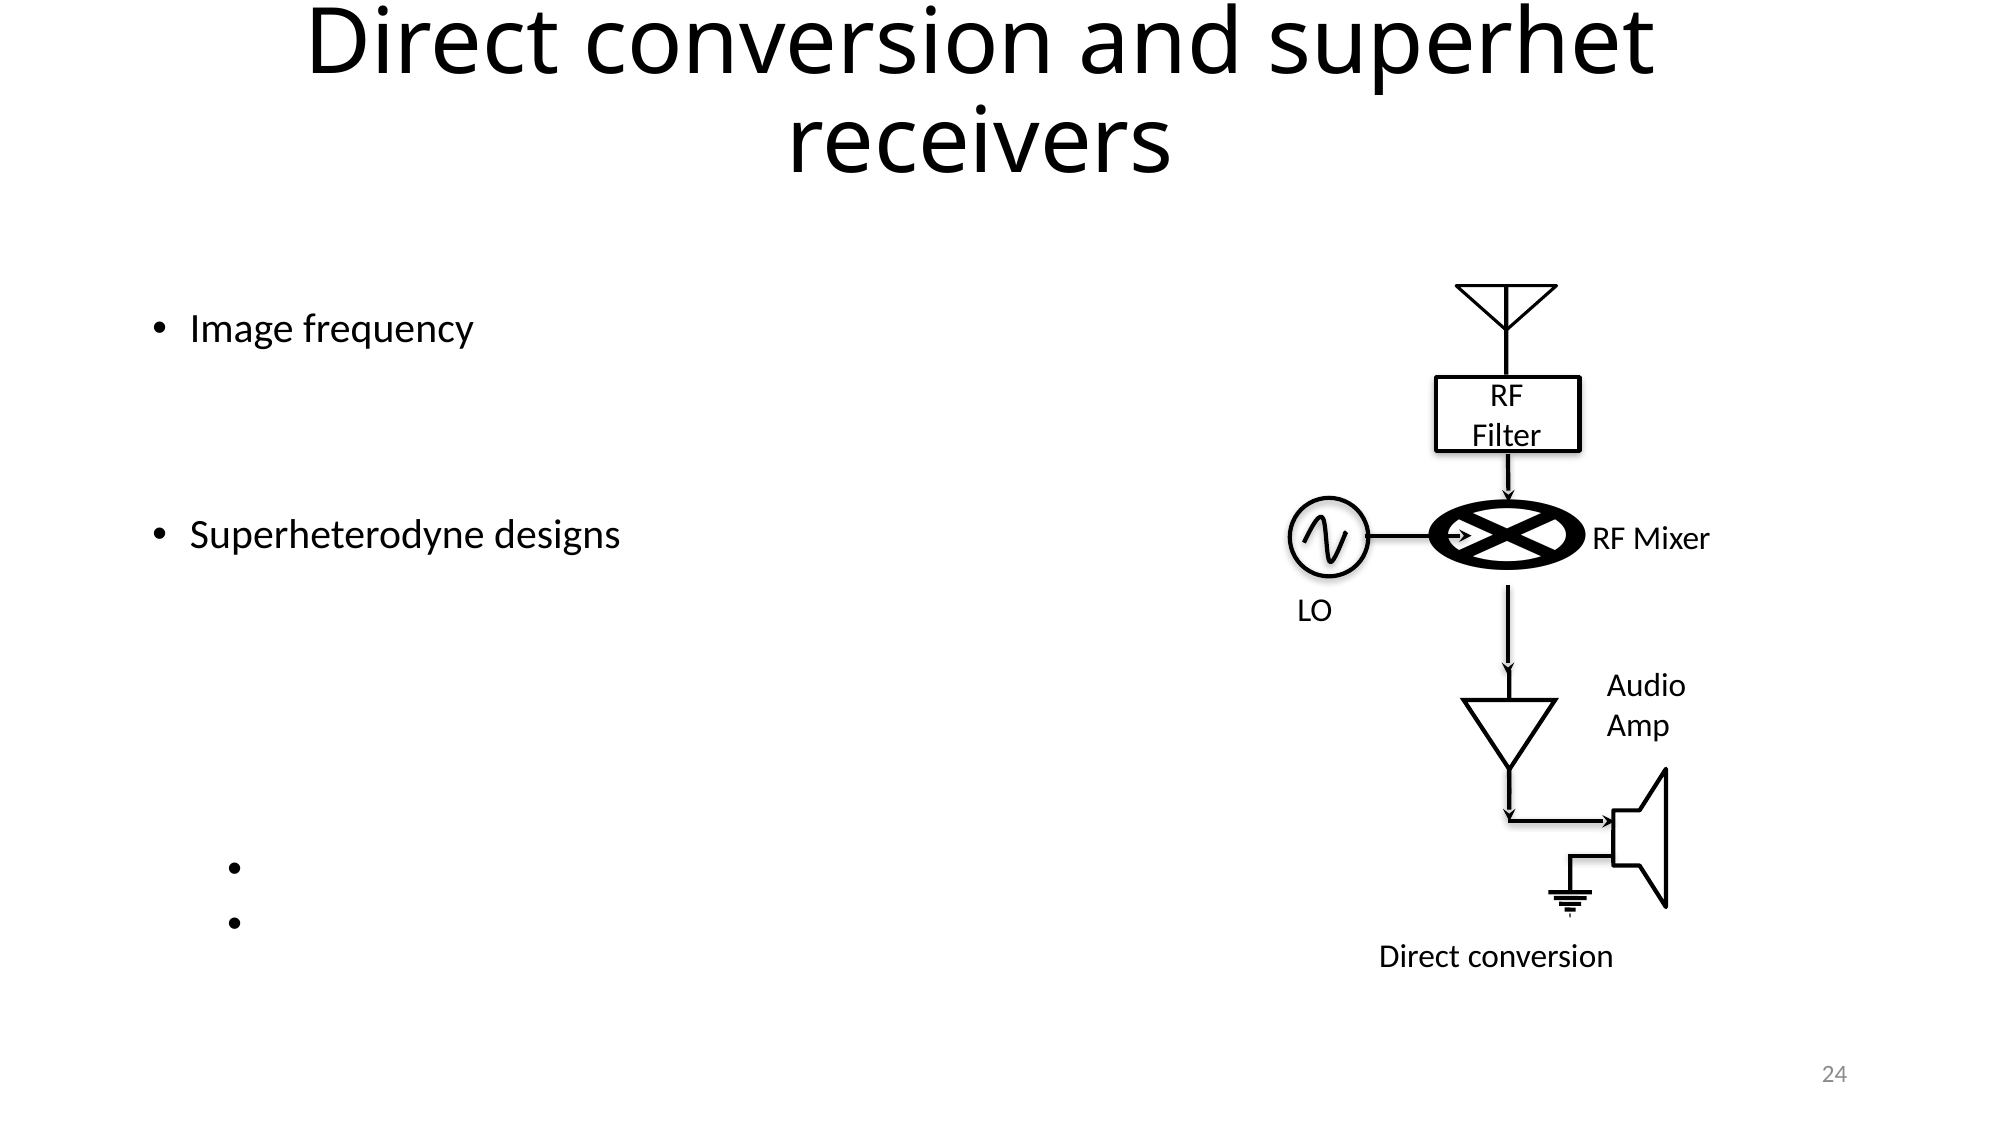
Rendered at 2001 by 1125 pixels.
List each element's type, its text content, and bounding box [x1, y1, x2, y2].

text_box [1289, 285, 1754, 983]
slide_number 24 [1412, 1042, 1863, 1103]
title Direct conversion and superhet receivers [117, 22, 1843, 165]
